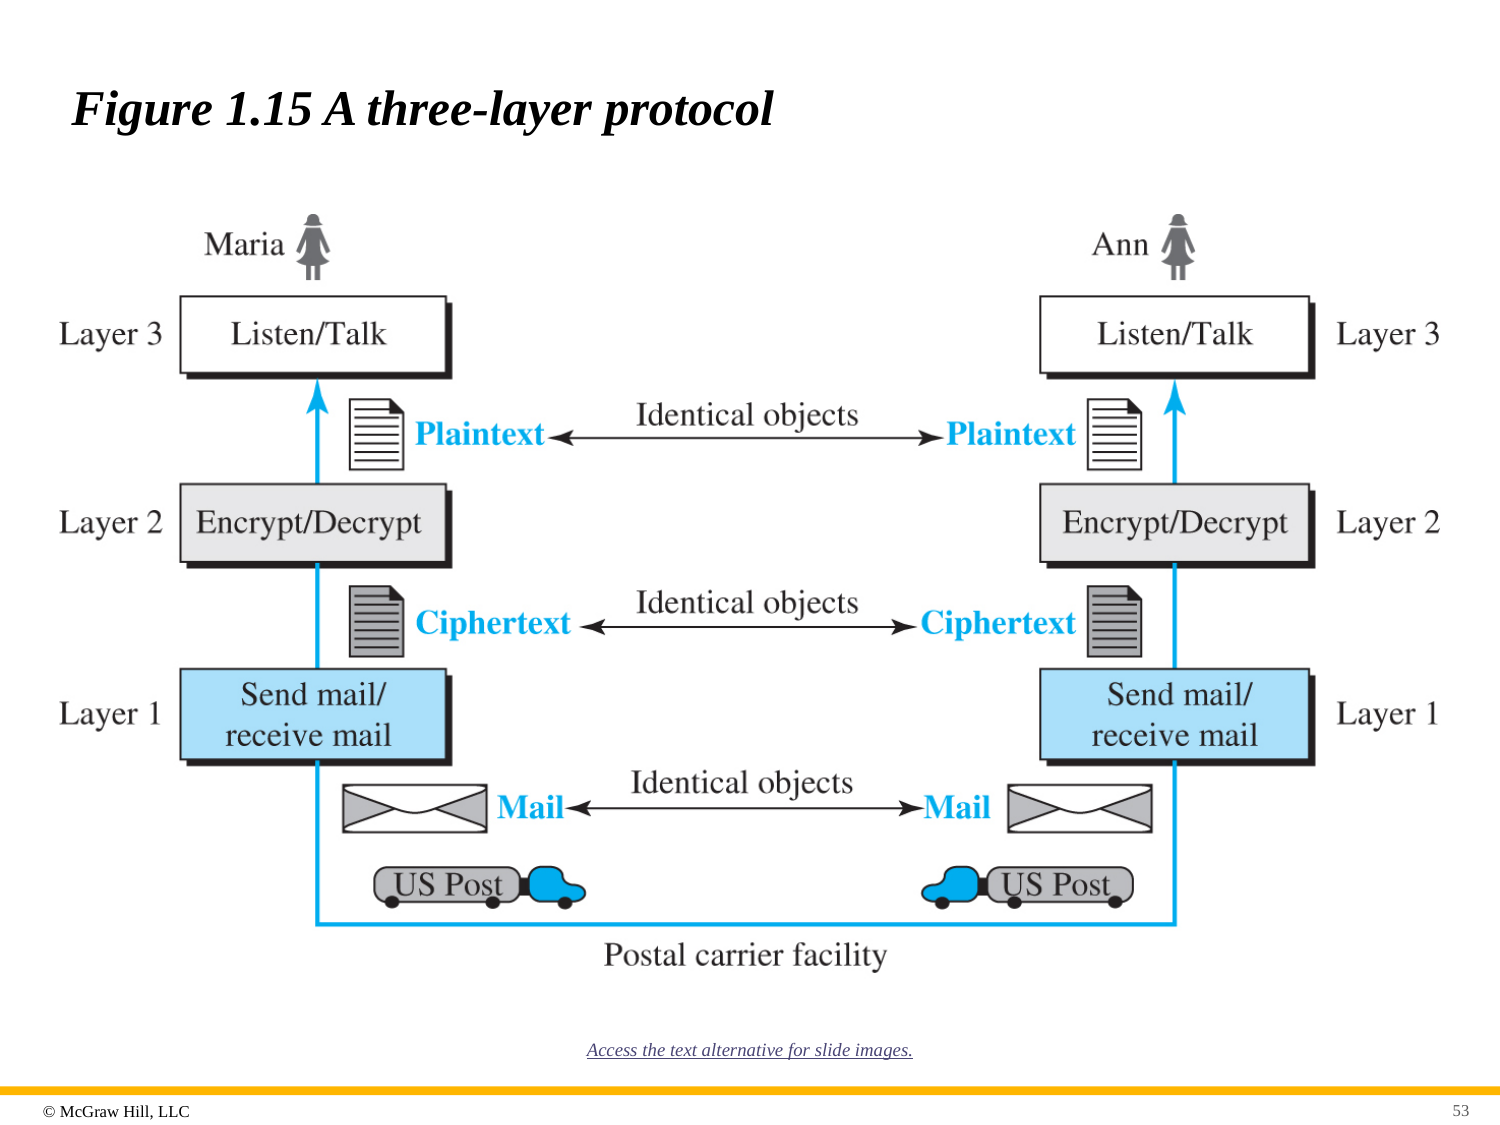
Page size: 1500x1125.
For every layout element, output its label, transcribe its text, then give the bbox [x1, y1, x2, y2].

picture [59, 214, 1441, 980]
list Access the text alternative for slide images. [525, 1033, 975, 1066]
slide_number 53 [1418, 1096, 1477, 1123]
title Figure 1.15 A three-layer protocol [56, 50, 1444, 162]
